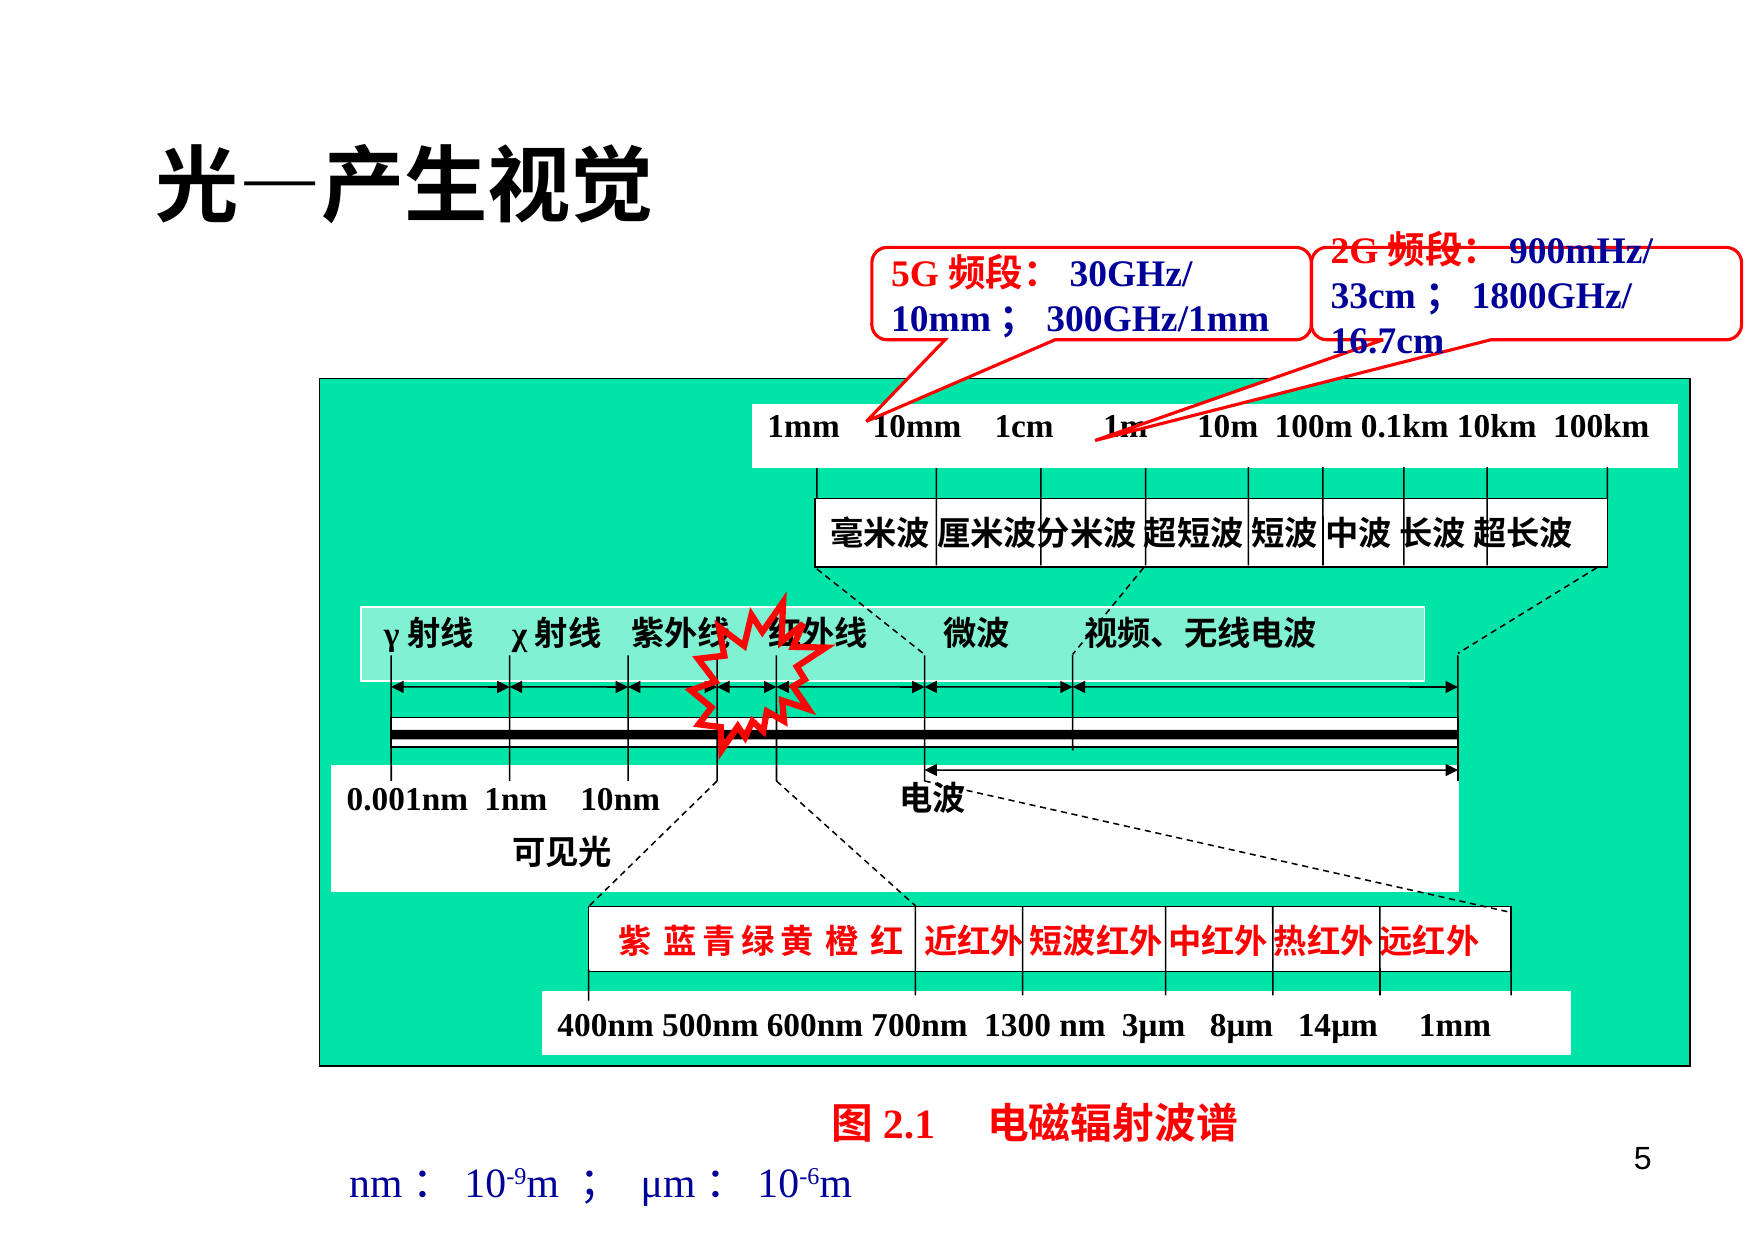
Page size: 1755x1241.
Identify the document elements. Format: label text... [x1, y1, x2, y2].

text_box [319, 378, 1690, 1155]
text_box 2G频段：900mHz/33cm；1800GHz/16.7cm [1270, 246, 1743, 378]
slide_number 5 [1256, 1155, 1667, 1217]
text_box 5G频段：30GHz/10mm；300GHz/1mm [870, 246, 1311, 378]
text_box nm：10-9m ； μm：10-6m [323, 1155, 1073, 1213]
text_box 光—产生视觉 [153, 131, 1371, 232]
